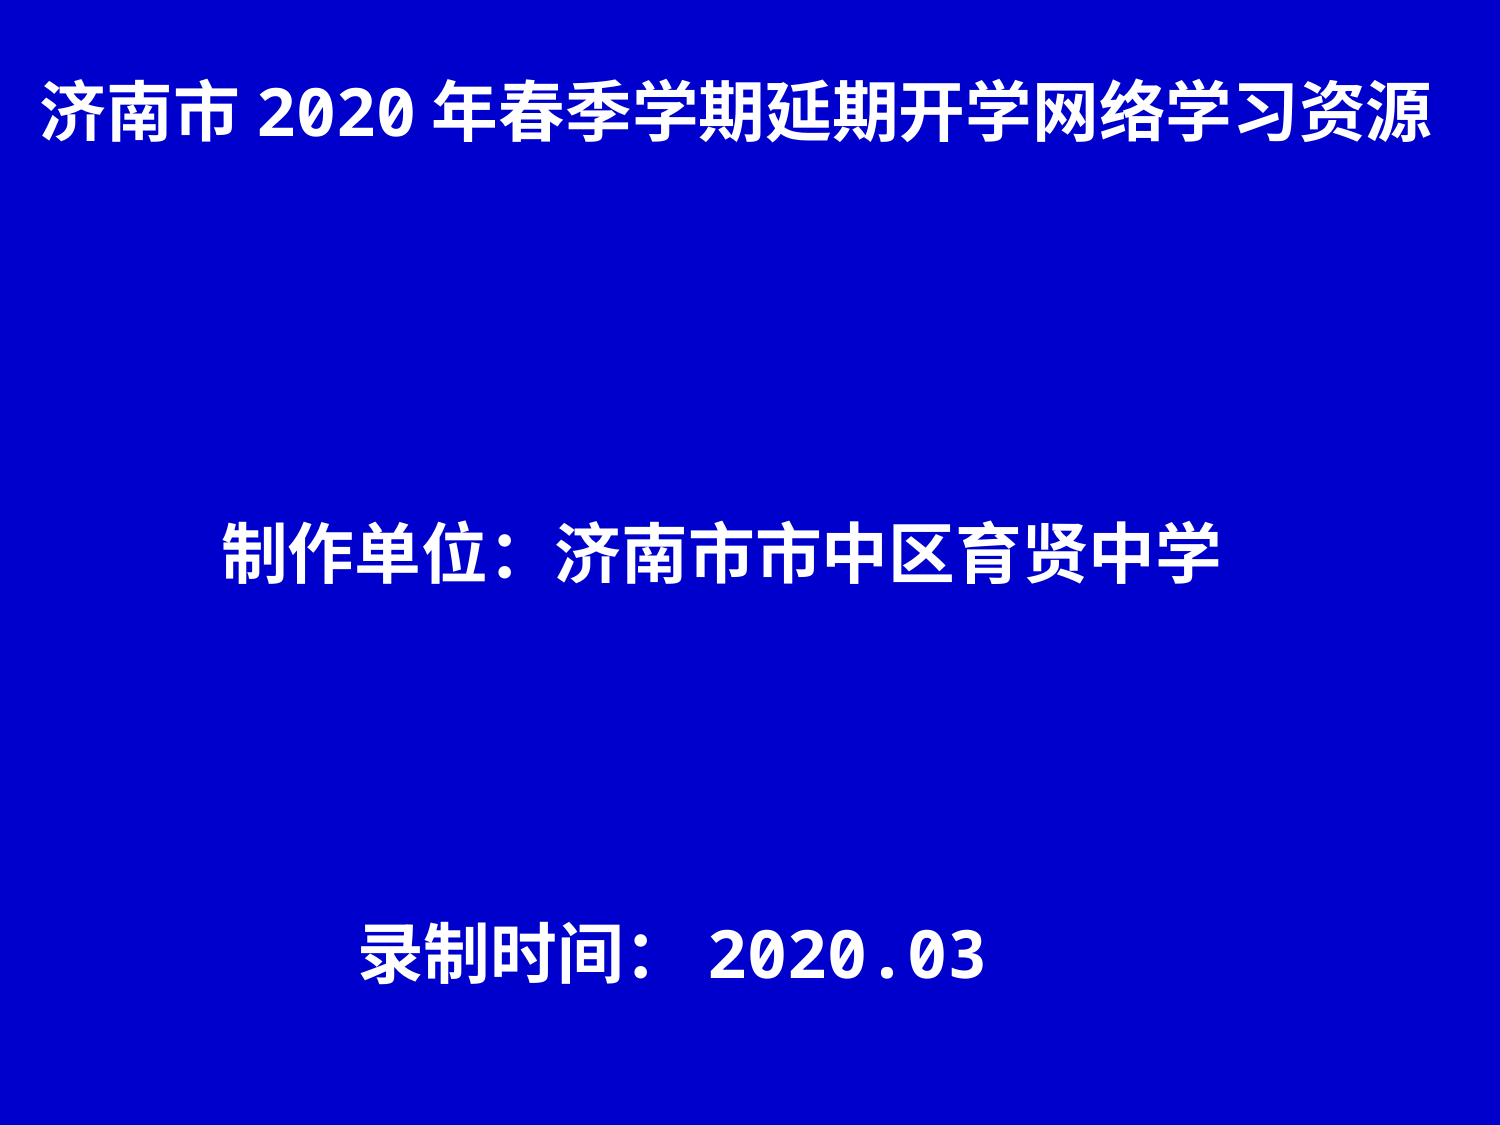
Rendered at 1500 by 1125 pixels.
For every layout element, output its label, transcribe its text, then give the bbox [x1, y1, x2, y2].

text_box 制作单位：济南市市中区育贤中学 [206, 504, 1238, 599]
text_box 录制时间：2020.03 [342, 904, 1002, 999]
text_box 济南市2020年春季学期延期开学网络学习资源 [24, 62, 1448, 158]
